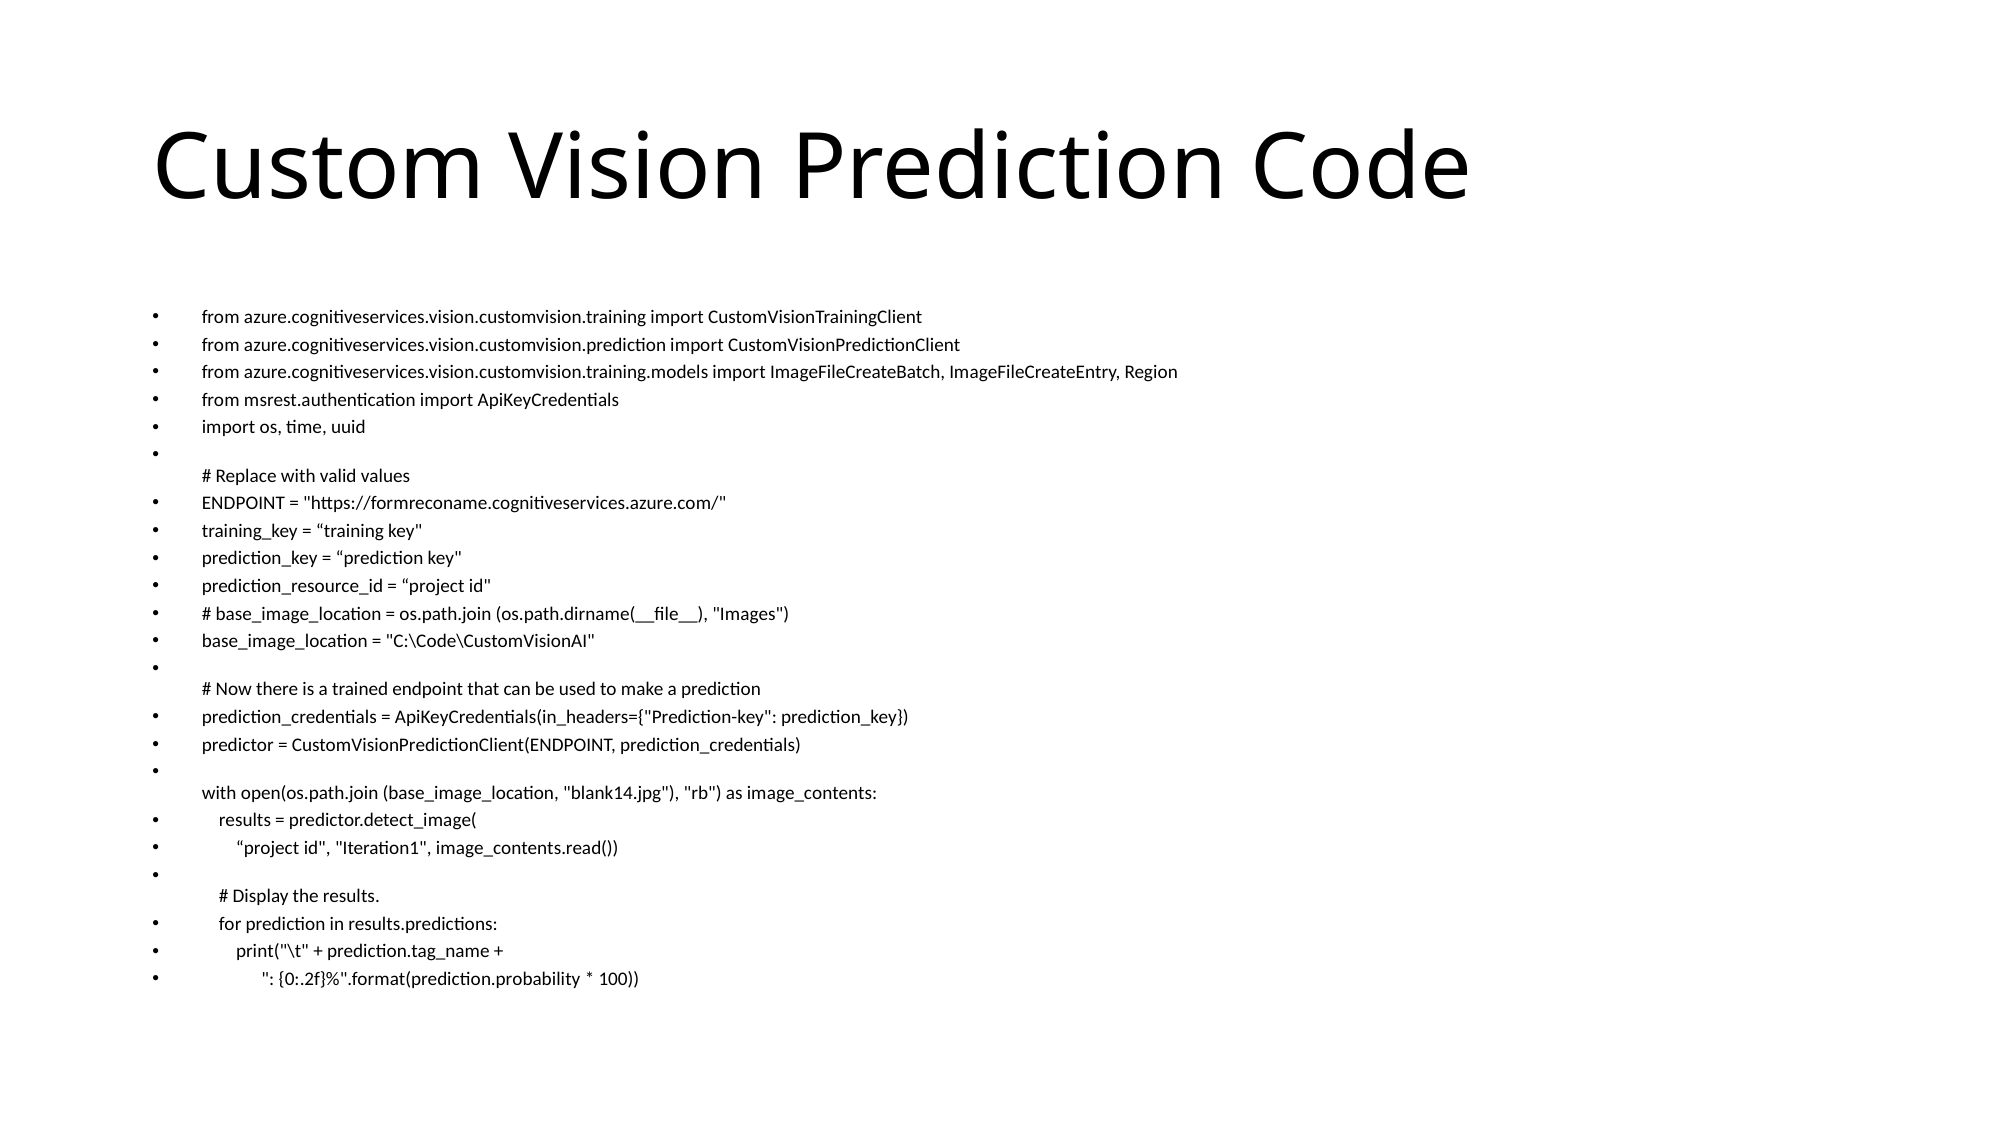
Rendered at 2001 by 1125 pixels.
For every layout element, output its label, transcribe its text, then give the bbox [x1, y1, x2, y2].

title Custom Vision Prediction Code [137, 59, 1863, 278]
list from azure.cognitiveservices.vision.customvision.training import CustomVisionTrainingClient from azure.cognitiveservices.vision.customvision.prediction import CustomVisionPredictionClient from azure.cognitiveservices.vision.customvision.training.models import ImageFileCreateBatch, ImageFileCreateEntry, Region from msrest.authentication import ApiKeyCredentials import os, time, uuid # Replace with valid values ENDPOINT = "https://formreconame.cognitiveservices.azure.com/" training_key = “training key" prediction_key = “prediction key" prediction_resource_id = “project id" # base_image_location = os.path.join (os.path.dirname(__file__), "Images") base_image_location = "C:\Code\CustomVisionAI" # Now there is a trained endpoint that can be used to make a prediction prediction_credentials = ApiKeyCredentials(in_headers={"Prediction-key": prediction_key}) predictor = CustomVisionPredictionClient(ENDPOINT, prediction_credentials) with open(os.path.join (base_image_location, "blank14.jpg"), "rb") as image_contents: results = predictor.detect_image( “project id", "Iteration1", image_contents.read()) # Display the results. for prediction in results.predictions: print("\t" + prediction.tag_name + ": {0:.2f}%".format(prediction.probability * 100)) [137, 299, 1863, 1014]
